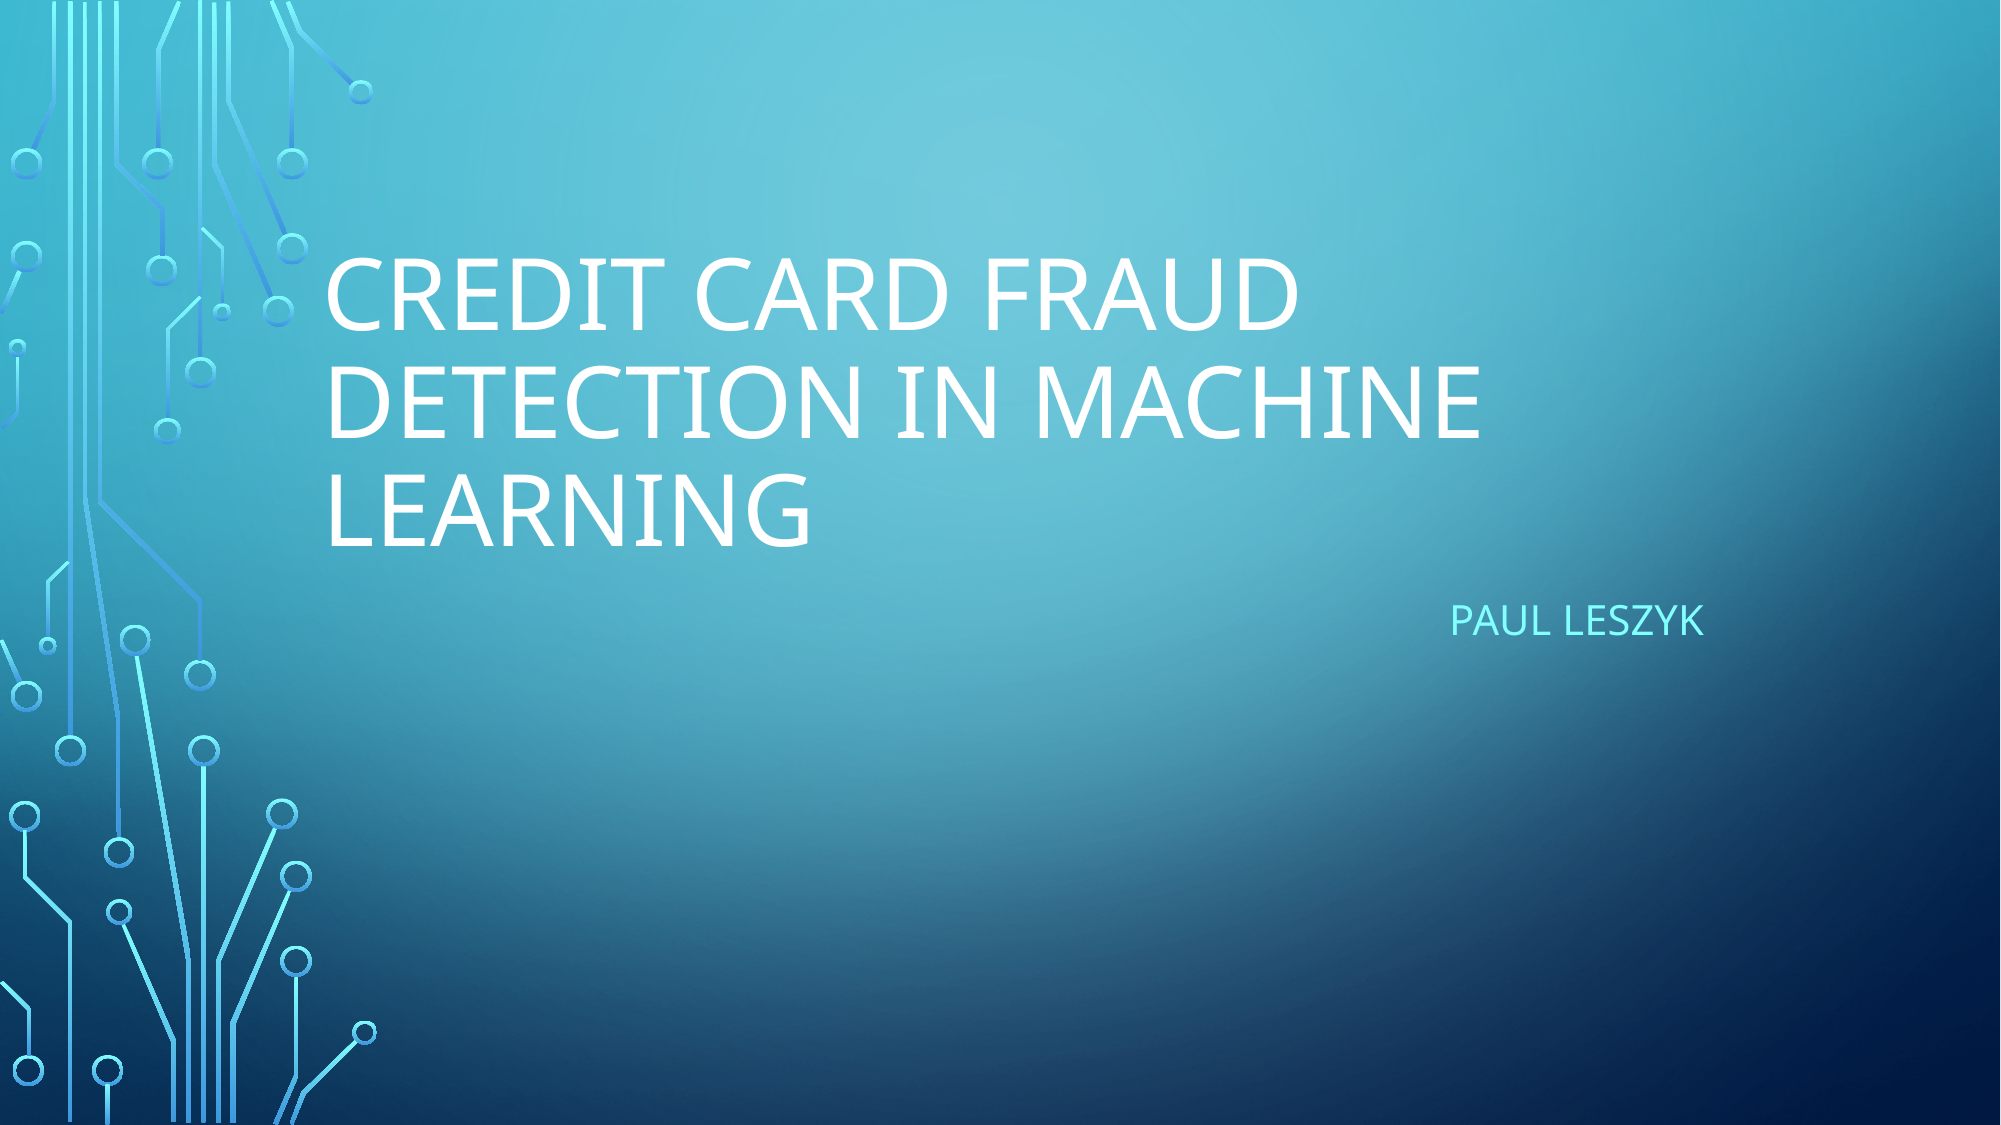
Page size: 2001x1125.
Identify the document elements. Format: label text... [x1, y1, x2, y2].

title Credit Card Fraud Detection In Machine Learning [307, 184, 1750, 576]
subtitle Paul Leszyk [1434, 575, 1783, 653]
